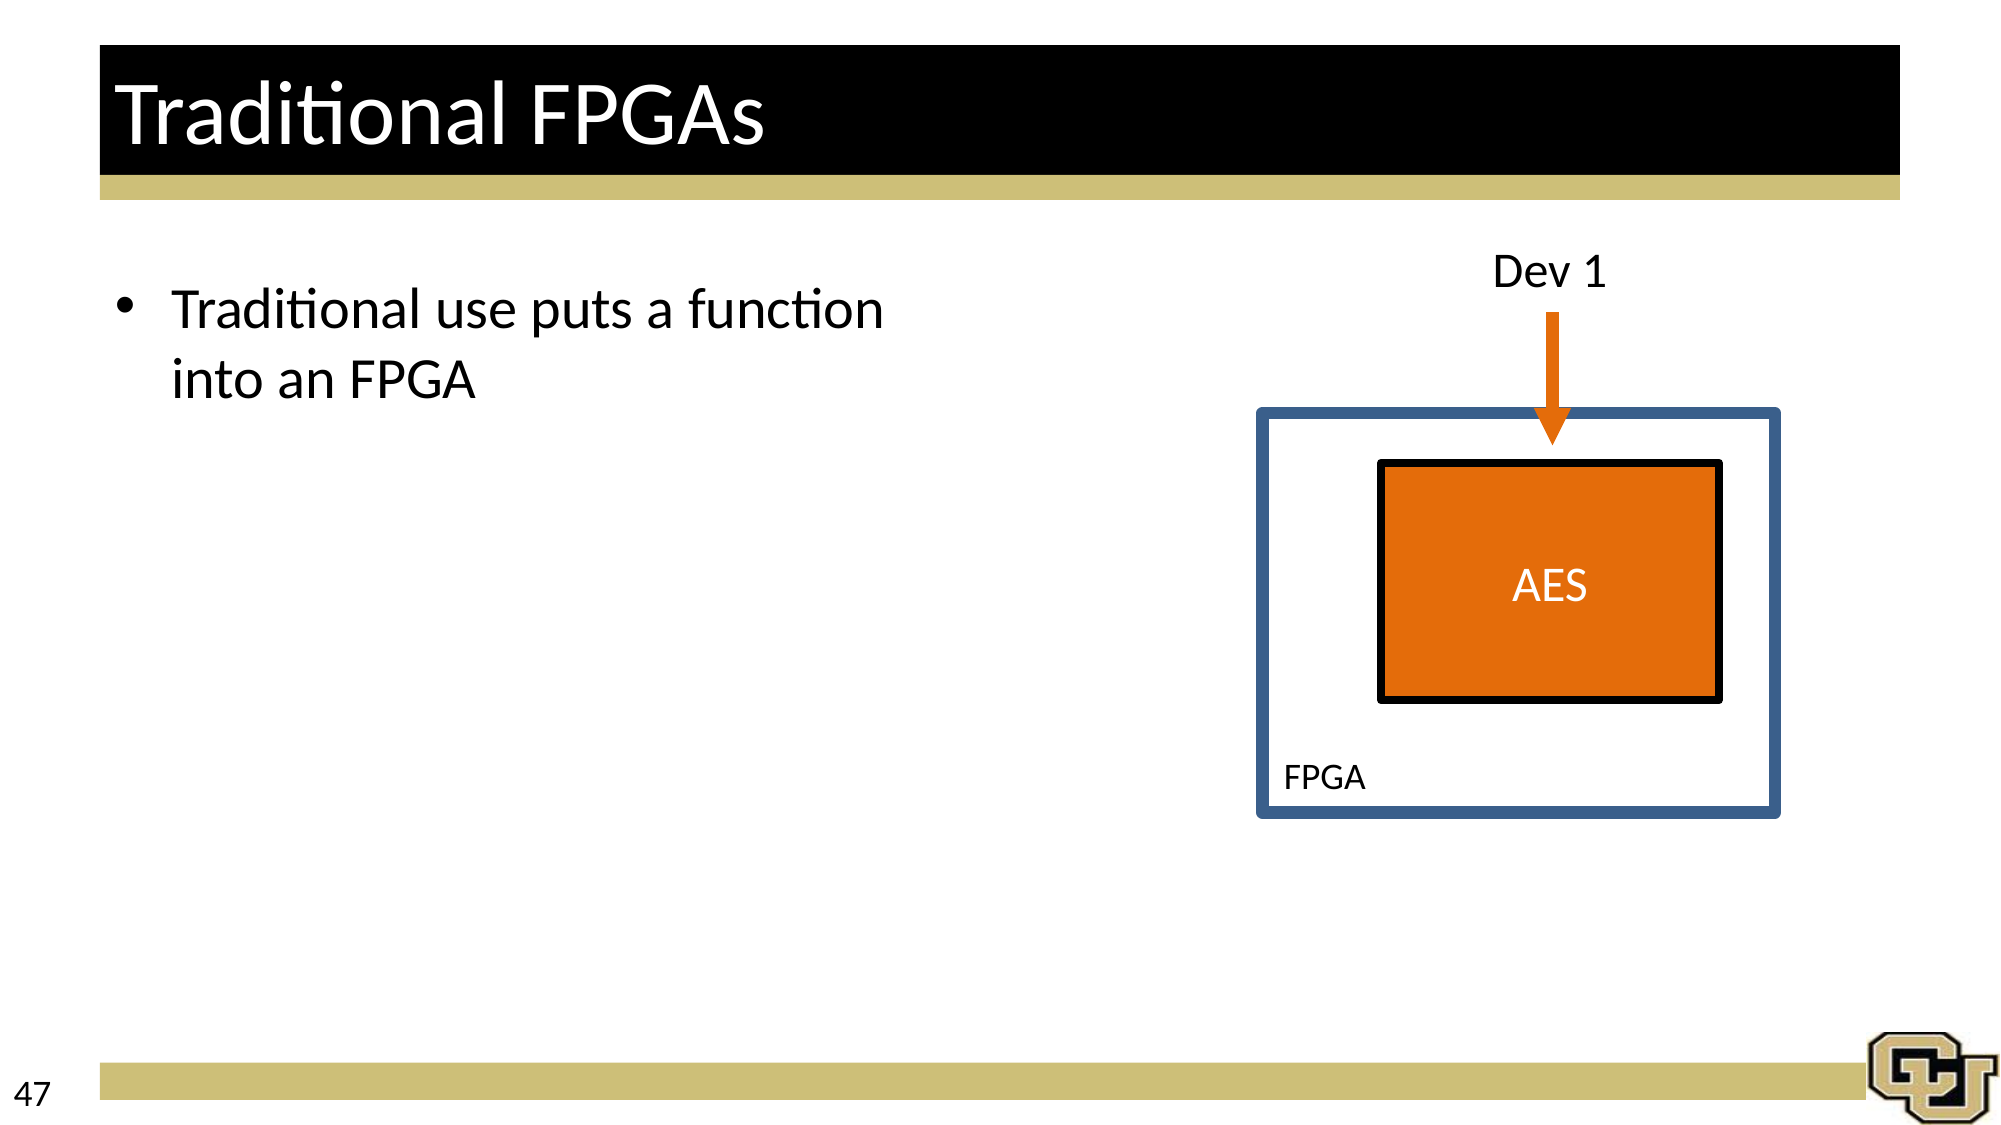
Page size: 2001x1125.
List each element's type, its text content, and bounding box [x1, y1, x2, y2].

list Traditional use puts a function into an FPGA [99, 262, 984, 1005]
text_box [1260, 411, 1777, 815]
text_box Dev 1 [1451, 230, 1649, 306]
picture [1866, 1032, 2000, 1125]
slide_number 47 [0, 1061, 466, 1122]
title Traditional FPGAs [99, 45, 1900, 175]
text_box FPGA [1268, 744, 1382, 805]
